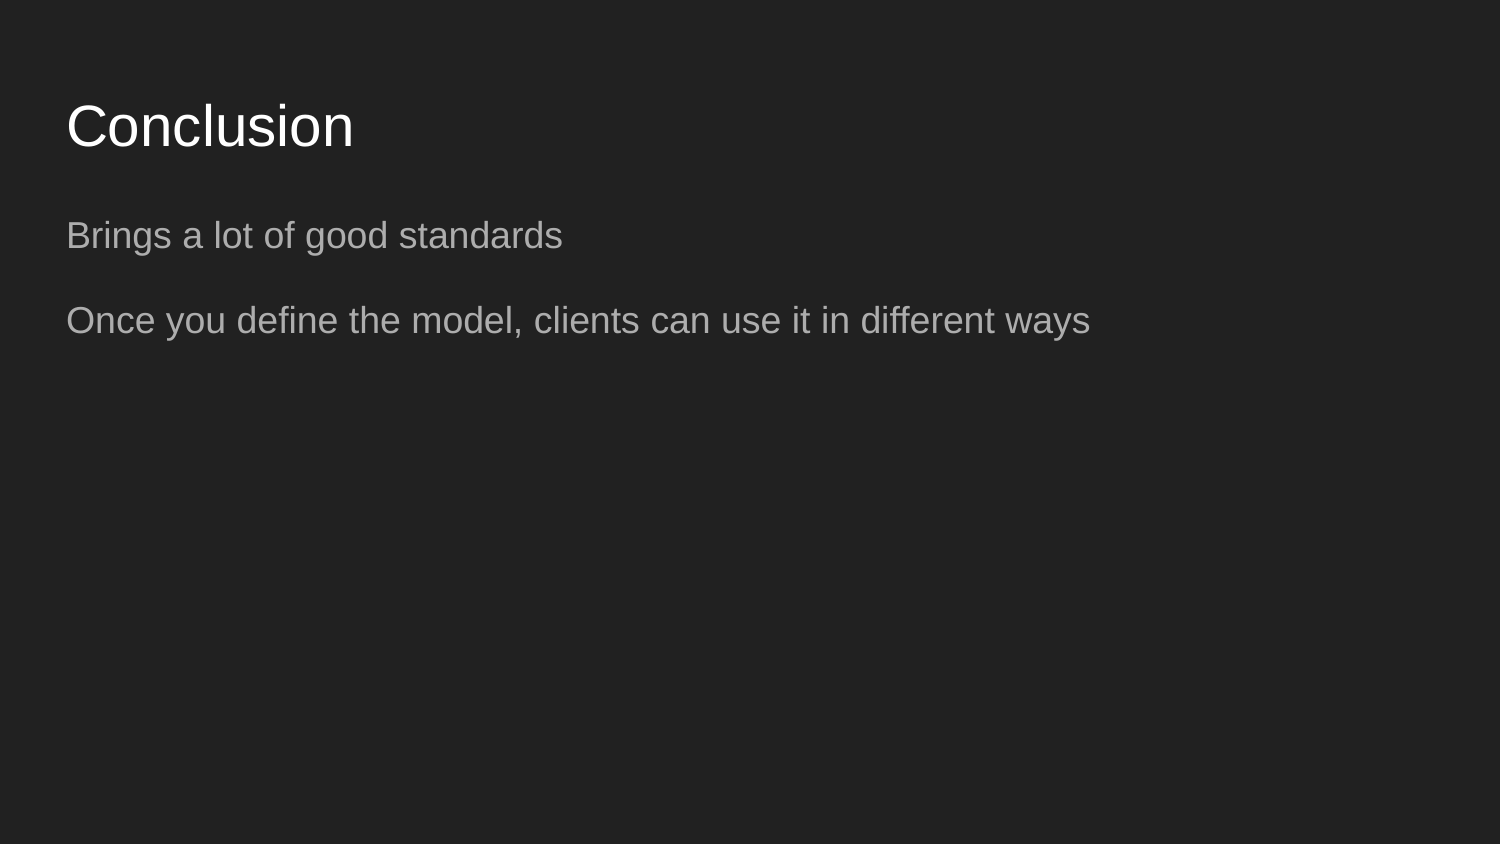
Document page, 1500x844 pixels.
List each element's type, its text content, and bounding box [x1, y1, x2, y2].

title Conclusion [51, 72, 1449, 167]
list Brings a lot of good standards Once you define the model, clients can use it in different ways [51, 189, 1449, 750]
